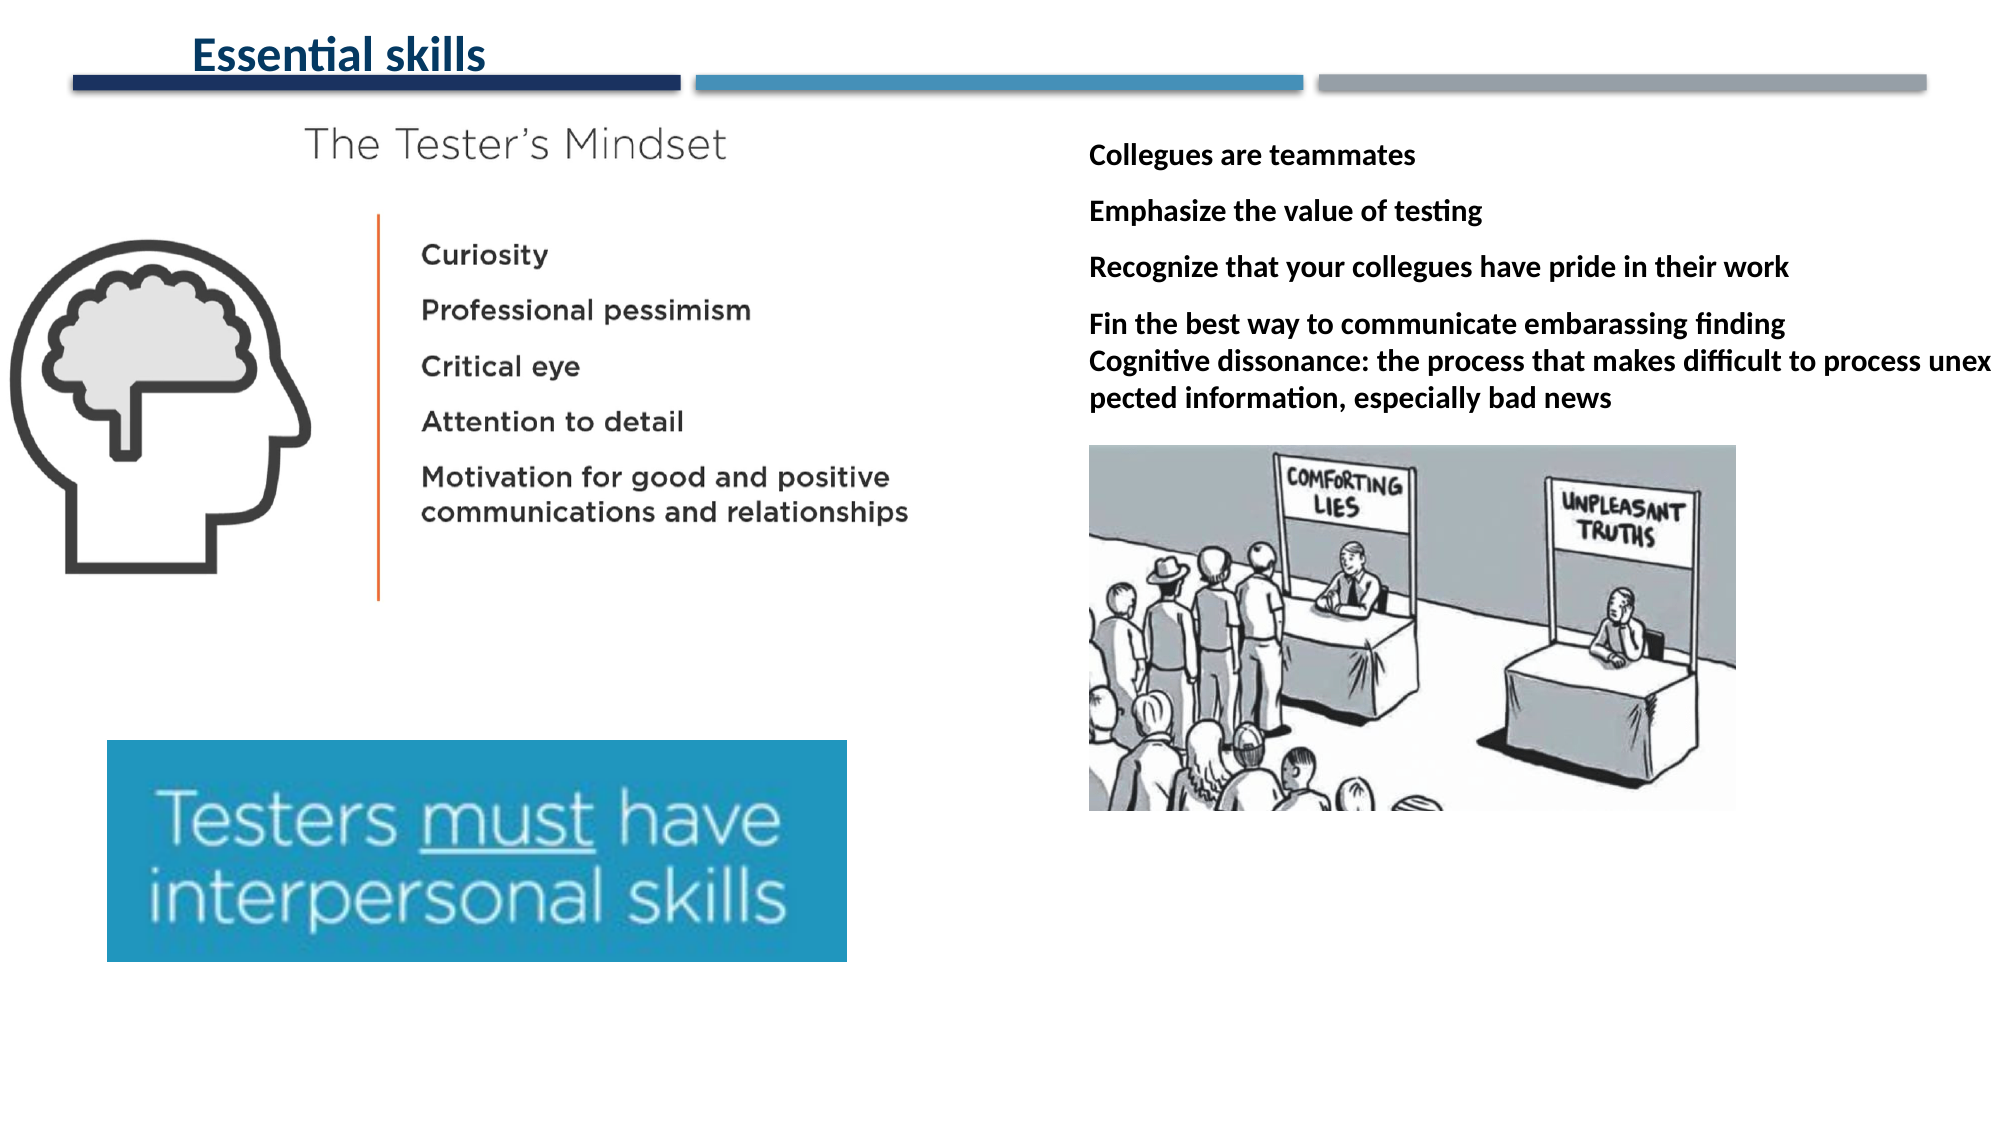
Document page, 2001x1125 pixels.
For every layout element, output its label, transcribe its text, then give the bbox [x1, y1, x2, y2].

text_box Collegues are teammates Emphasize the value of testing Recognize that your collegues have pride in their work Fin the best way to communicate embarassing finding Cognitive dissonance: the process that makes difficult to process unexpected information, especially bad news [1089, 115, 2000, 416]
picture [106, 740, 847, 963]
picture [1088, 445, 1737, 811]
picture [0, 107, 955, 615]
text_box Essential skills [177, 13, 1753, 71]
